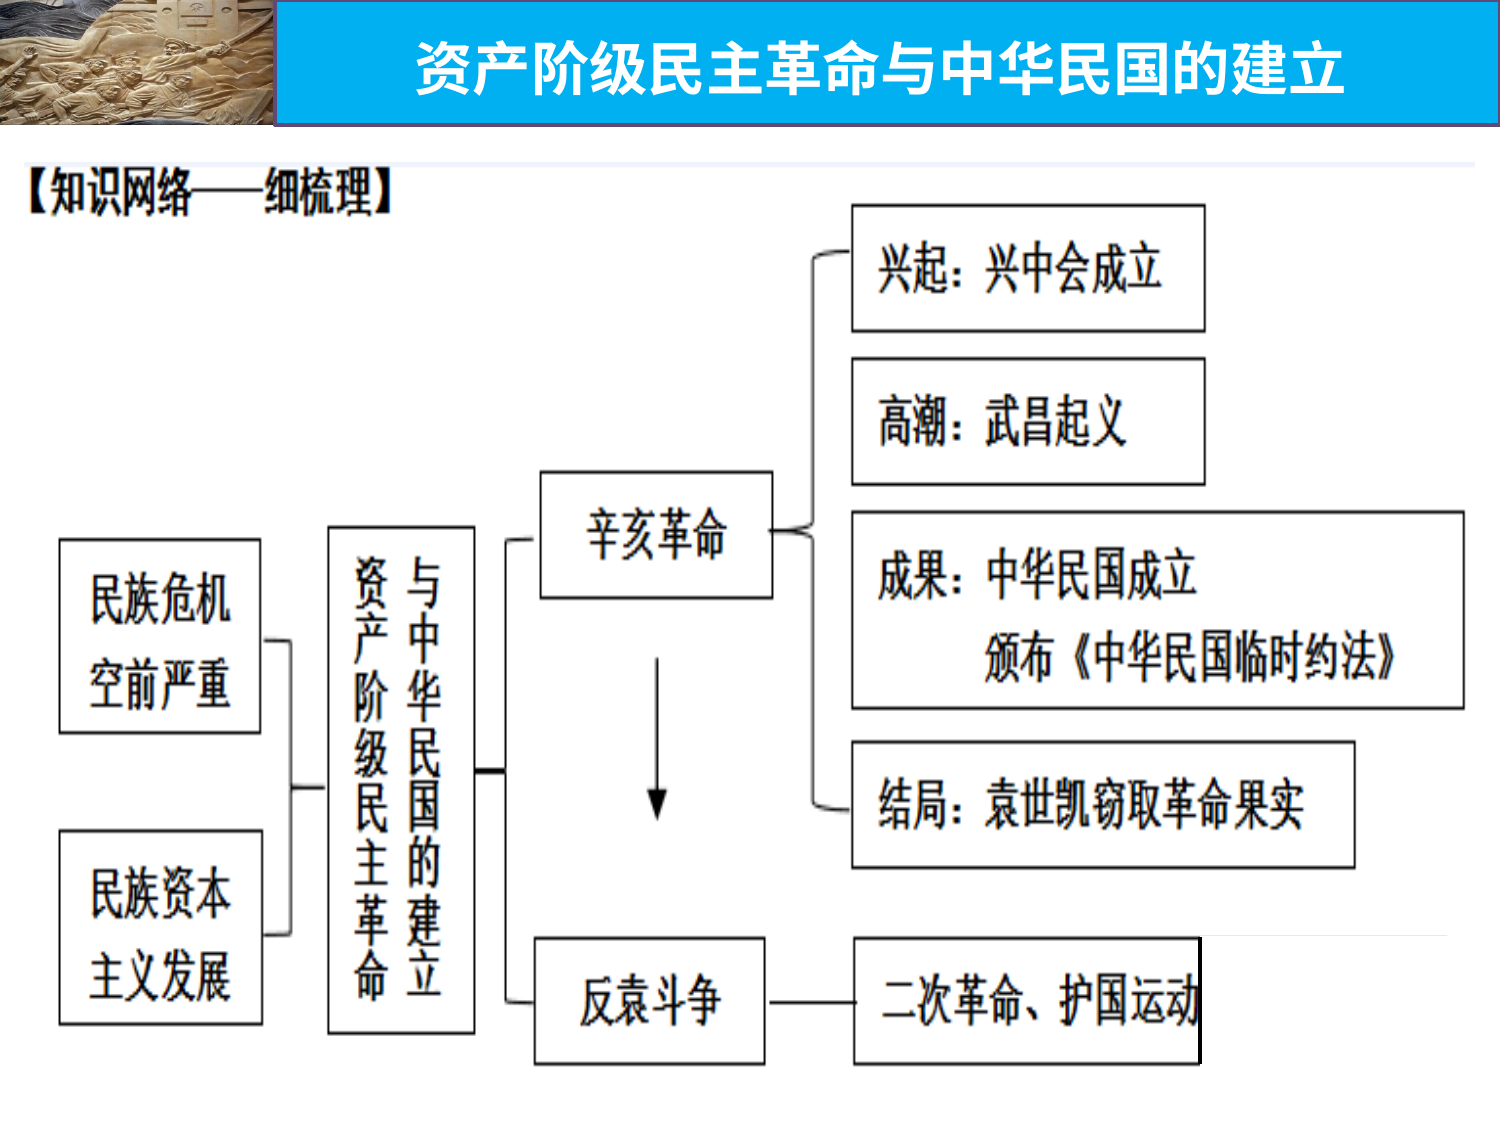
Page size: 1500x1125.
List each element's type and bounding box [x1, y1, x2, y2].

text_box [24, 162, 1476, 1088]
text_box [0, 0, 1500, 126]
